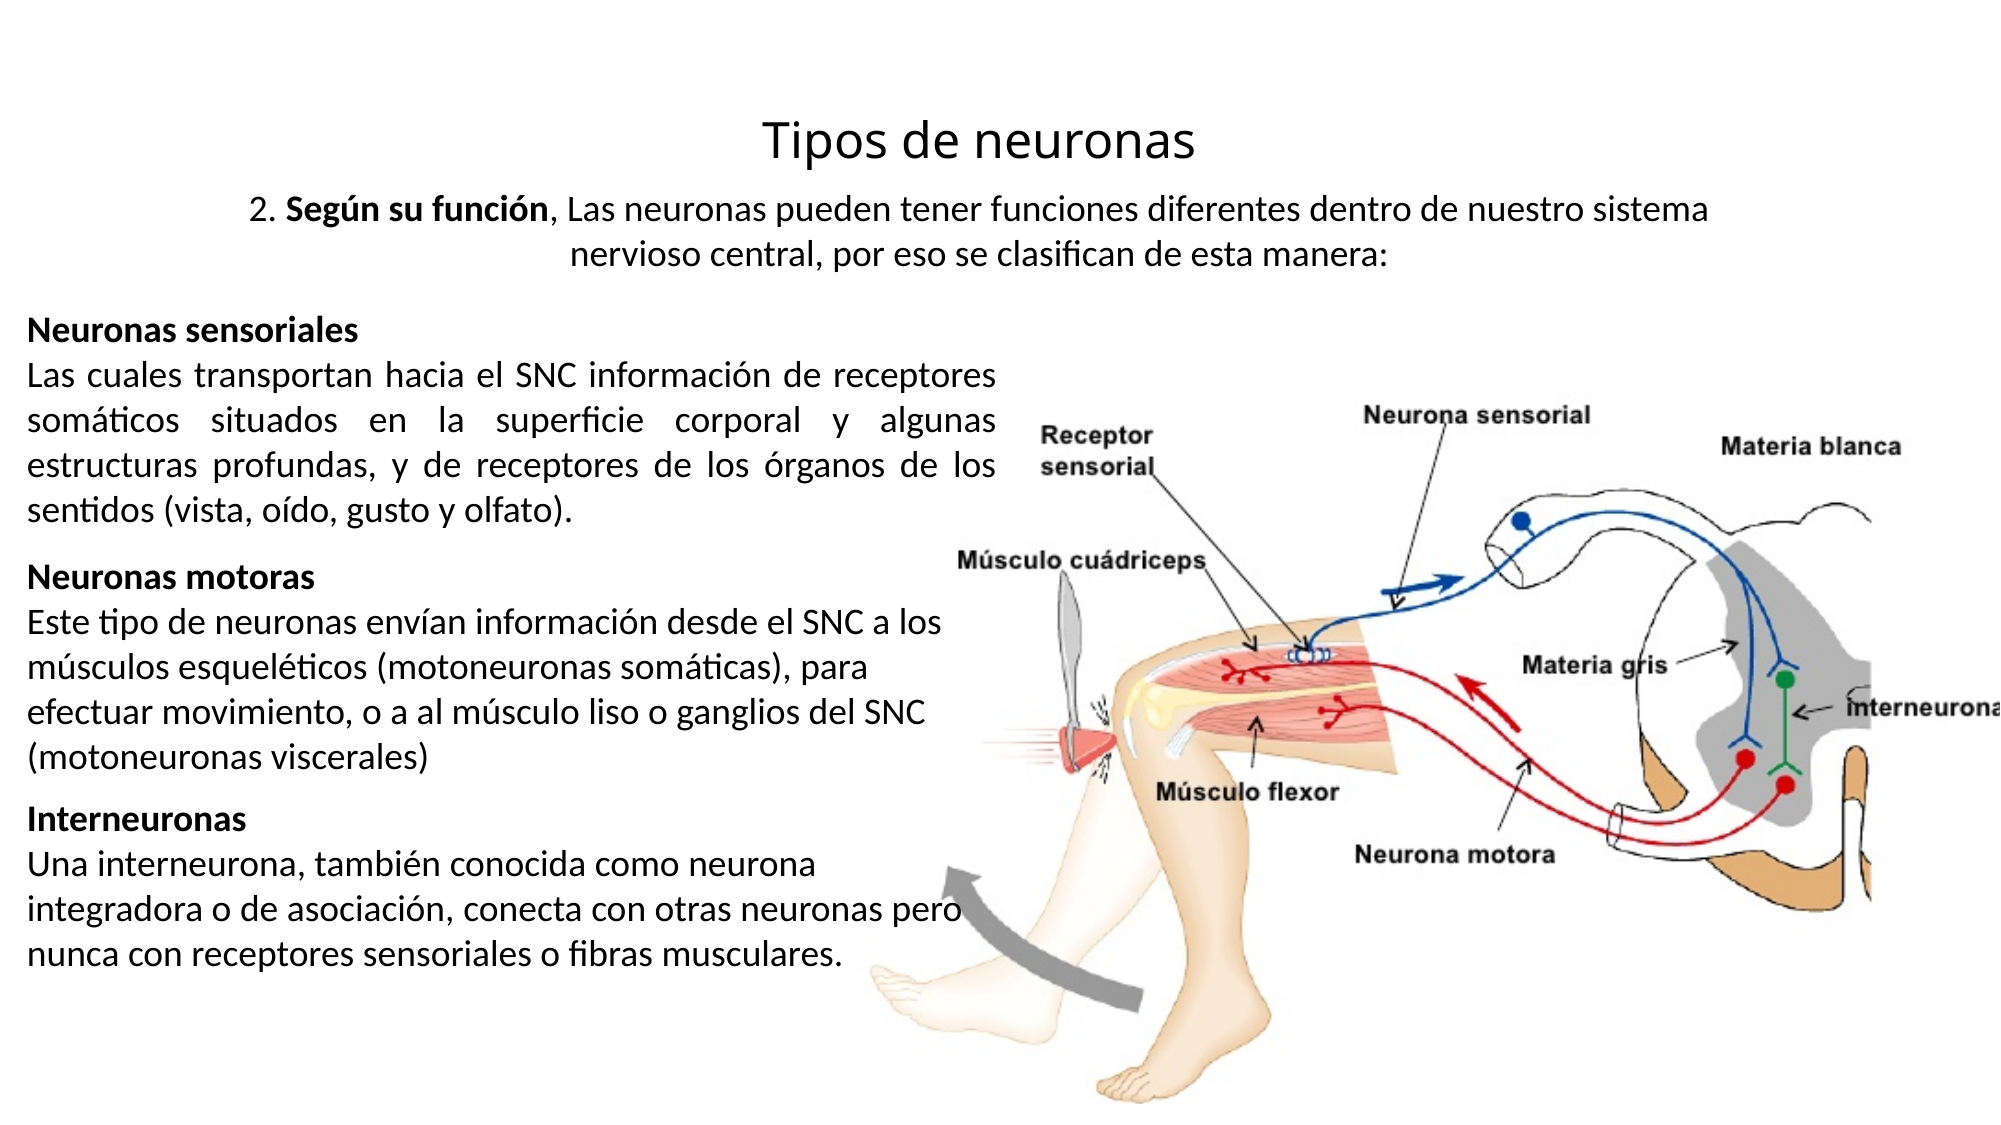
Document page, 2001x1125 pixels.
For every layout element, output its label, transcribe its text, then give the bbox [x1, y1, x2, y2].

text_box Neuronas motoras Este tipo de neuronas envían información desde el SNC a los músculos esqueléticos (motoneuronas somáticas), para efectuar movimiento, o a al músculo liso o ganglios del SNC (motoneuronas viscerales) [12, 544, 839, 785]
text_box Tipos de neuronas [748, 101, 1212, 176]
text_box Interneuronas Una interneurona, también conocida como neurona integradora o de asociación, conecta con otras neuronas pero nunca con receptores sensoriales o fibras musculares. [12, 786, 839, 982]
text_box Neuronas sensoriales Las cuales transportan hacia el SNC información de receptores somáticos situados en la superficie corporal y algunas estructuras profundas, y de receptores de los órganos de los sentidos (vista, oído, gusto y olfato). [12, 297, 1012, 538]
picture [839, 339, 2000, 1104]
text_box 2. Según su función, Las neuronas pueden tener funciones diferentes dentro de nuestro sistema nervioso central, por eso se clasifican de esta manera: [180, 176, 1779, 282]
